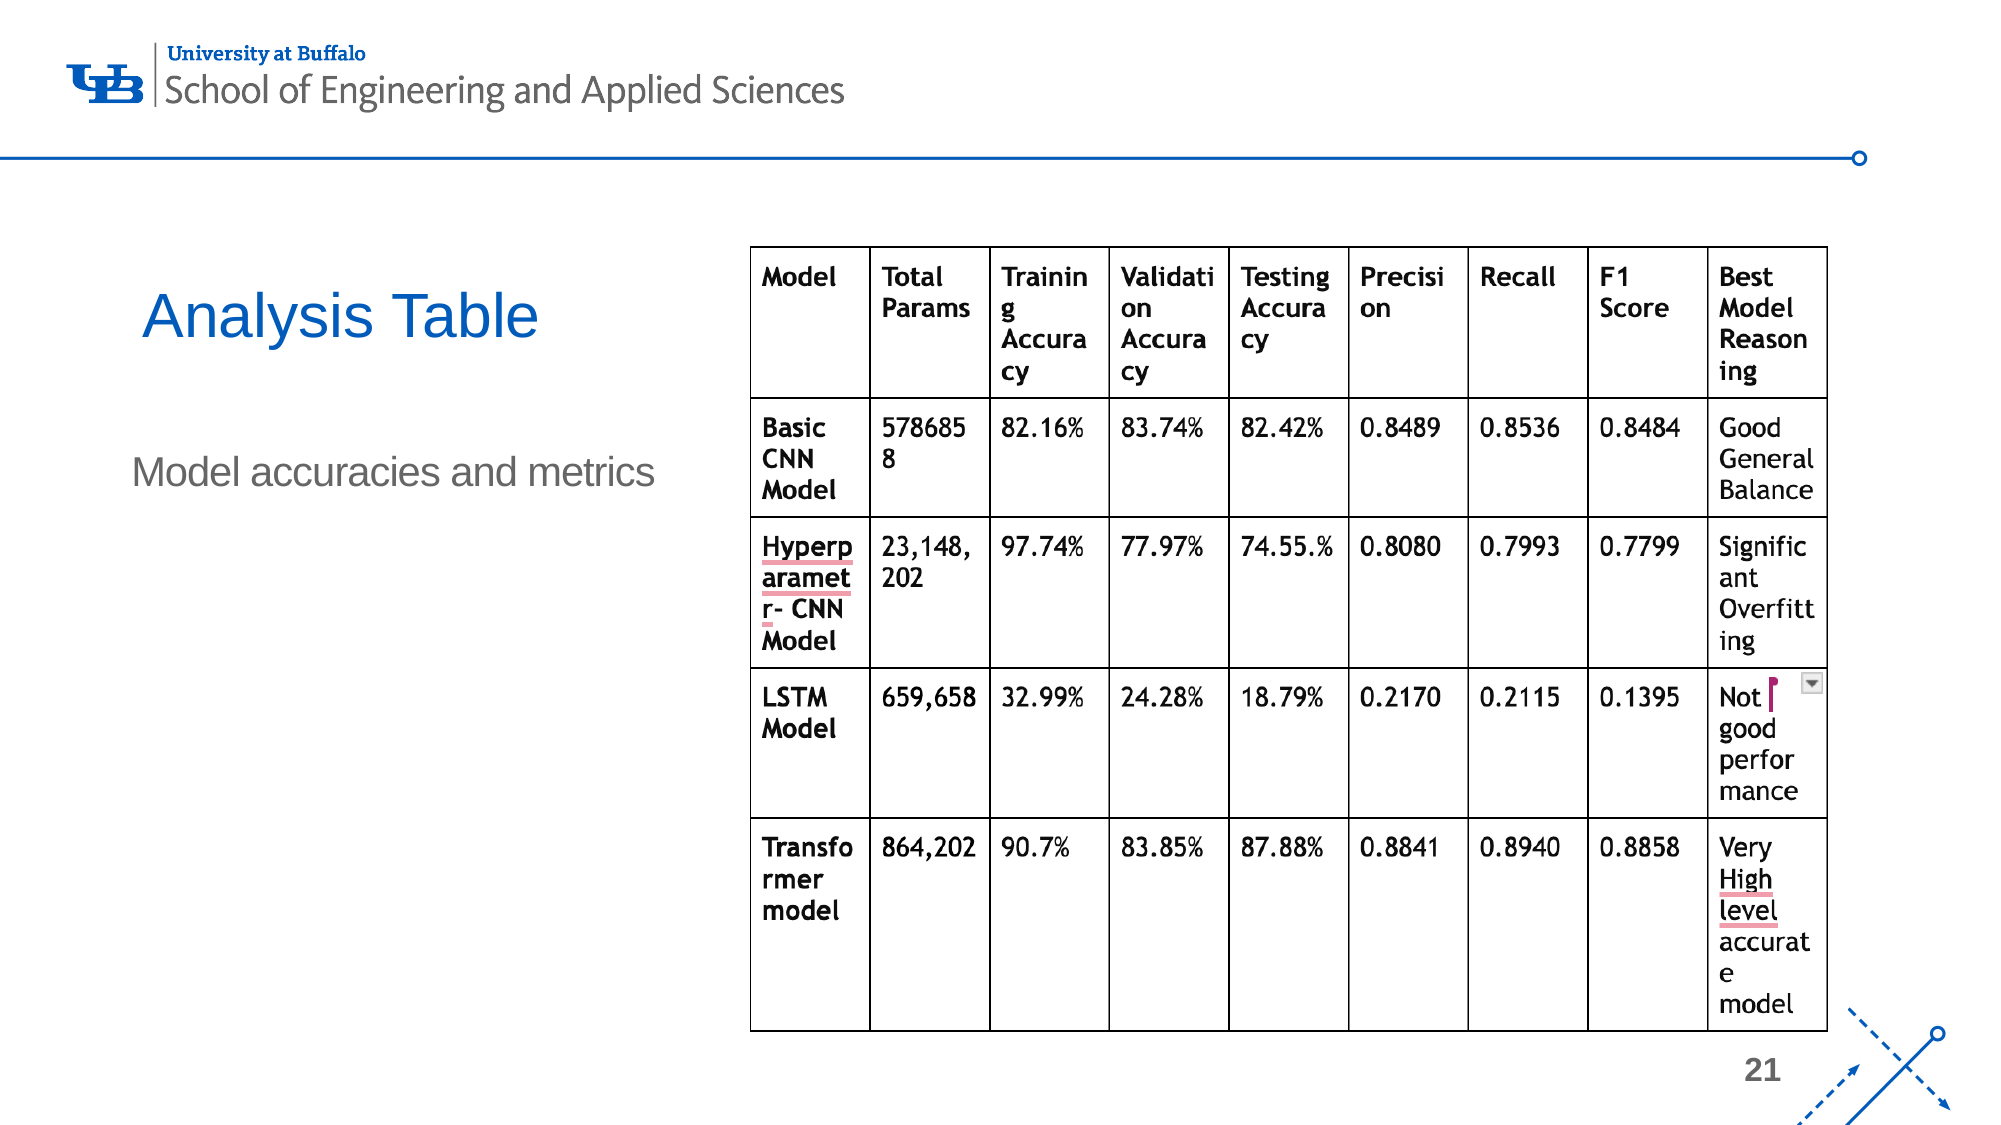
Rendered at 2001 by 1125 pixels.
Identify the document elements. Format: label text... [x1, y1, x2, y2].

picture [0, 0, 2000, 1125]
title Analysis Table [93, 216, 1818, 359]
list Model accuracies and metrics [93, 359, 734, 971]
